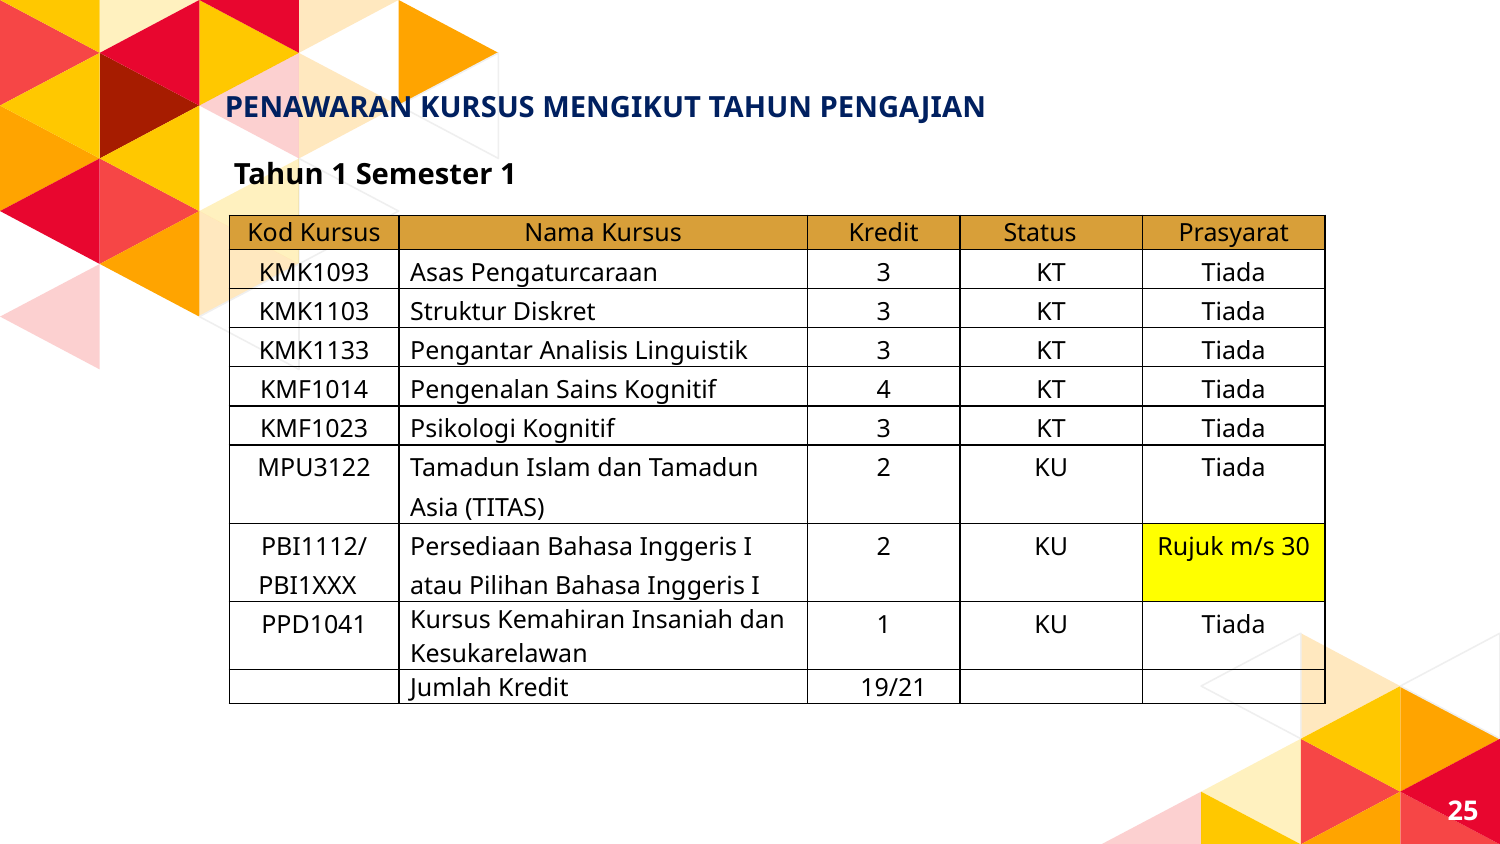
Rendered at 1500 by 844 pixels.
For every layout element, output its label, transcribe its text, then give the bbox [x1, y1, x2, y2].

text_box PENAWARAN KURSUS MENGIKUT TAHUN PENGAJIAN [210, 80, 1326, 131]
table_cell Asas Pengaturcaraan [400, 250, 807, 288]
table_cell [230, 670, 398, 703]
table_cell KT [961, 250, 1142, 288]
table_cell [1143, 670, 1324, 703]
table_header Prasyarat [1143, 216, 1324, 249]
table_cell 2 [808, 446, 959, 523]
text_box Tahun 1 Semester 1 [219, 147, 540, 198]
table_cell 3 [808, 289, 959, 327]
table_cell MPU3122 [230, 446, 398, 523]
slide_number 25 [1403, 779, 1494, 844]
table_cell Tiada [1143, 328, 1324, 366]
table_cell 1 [808, 602, 959, 669]
table_cell KU [961, 446, 1142, 523]
table_cell KMK1133 [230, 328, 398, 366]
table_cell Tiada [1143, 407, 1324, 444]
table_cell KMK1093 [230, 250, 398, 288]
table_cell 4 [808, 367, 959, 405]
table_cell KT [961, 328, 1142, 366]
table_cell Tiada [1143, 446, 1324, 523]
table_cell 3 [808, 328, 959, 366]
table_cell Persediaan Bahasa Inggeris I atau Pilihan Bahasa Inggeris I [400, 524, 807, 601]
table_cell Tiada [1143, 602, 1324, 669]
table_header Status [961, 216, 1142, 249]
table_header Kod Kursus [230, 216, 398, 249]
table_cell KT [961, 407, 1142, 444]
table_cell KT [961, 289, 1142, 327]
table_header Nama Kursus [400, 216, 807, 249]
table_cell Tiada [1143, 367, 1324, 405]
table_cell KU [961, 524, 1142, 601]
table_cell 2 [808, 524, 959, 601]
table_header Kredit [808, 216, 959, 249]
table_cell KU [961, 602, 1142, 669]
table_cell Rujuk m/s 30 [1143, 524, 1324, 601]
table_cell 3 [808, 407, 959, 444]
table_cell KMK1103 [230, 289, 398, 327]
table_cell KMF1014 [230, 367, 398, 405]
table_cell KMF1023 [230, 407, 398, 444]
table_cell Pengantar Analisis Linguistik [400, 328, 807, 366]
table_cell KT [961, 367, 1142, 405]
table_cell Pengenalan Sains Kognitif [400, 367, 807, 405]
table_cell Kursus Kemahiran Insaniah dan Kesukarelawan [400, 602, 807, 669]
table_cell 3 [808, 250, 959, 288]
table_cell PBI1112/ PBI1XXX [230, 524, 398, 601]
table_cell Psikologi Kognitif [400, 407, 807, 444]
table_cell Jumlah Kredit [400, 670, 807, 703]
table_cell Tiada [1143, 250, 1324, 288]
table_cell PPD1041 [230, 602, 398, 669]
table_cell [961, 670, 1142, 703]
table_cell Tamadun Islam dan Tamadun Asia (TITAS) [400, 446, 807, 523]
table_cell 19/21 [808, 670, 959, 703]
table_cell Tiada [1143, 289, 1324, 327]
table_cell Struktur Diskret [400, 289, 807, 327]
